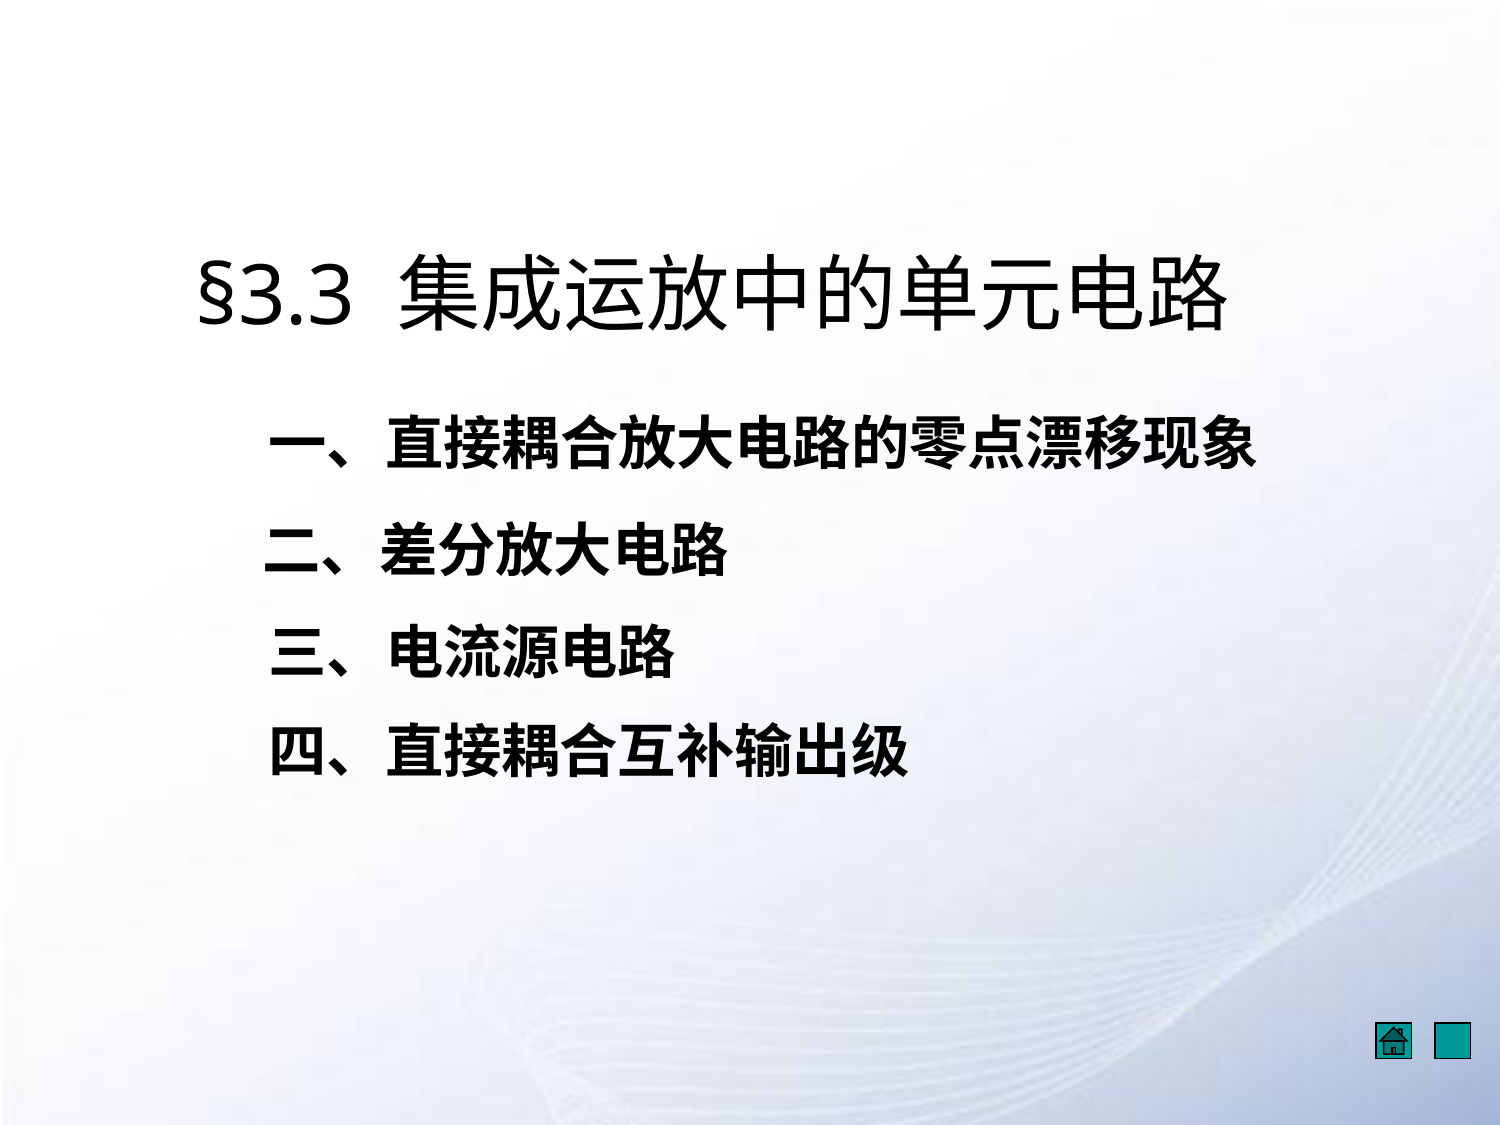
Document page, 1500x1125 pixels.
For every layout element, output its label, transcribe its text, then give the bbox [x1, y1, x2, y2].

text_box 一、直接耦合放大电路的零点漂移现象 [253, 399, 1396, 484]
text_box 三、电流源电路 [253, 607, 1140, 693]
text_box 四、直接耦合互补输出级 [253, 707, 1010, 792]
picture [0, 0, 1500, 1125]
title §3.3 集成运放中的单元电路 [74, 219, 1351, 362]
text_box 二、差分放大电路 [248, 505, 1099, 591]
